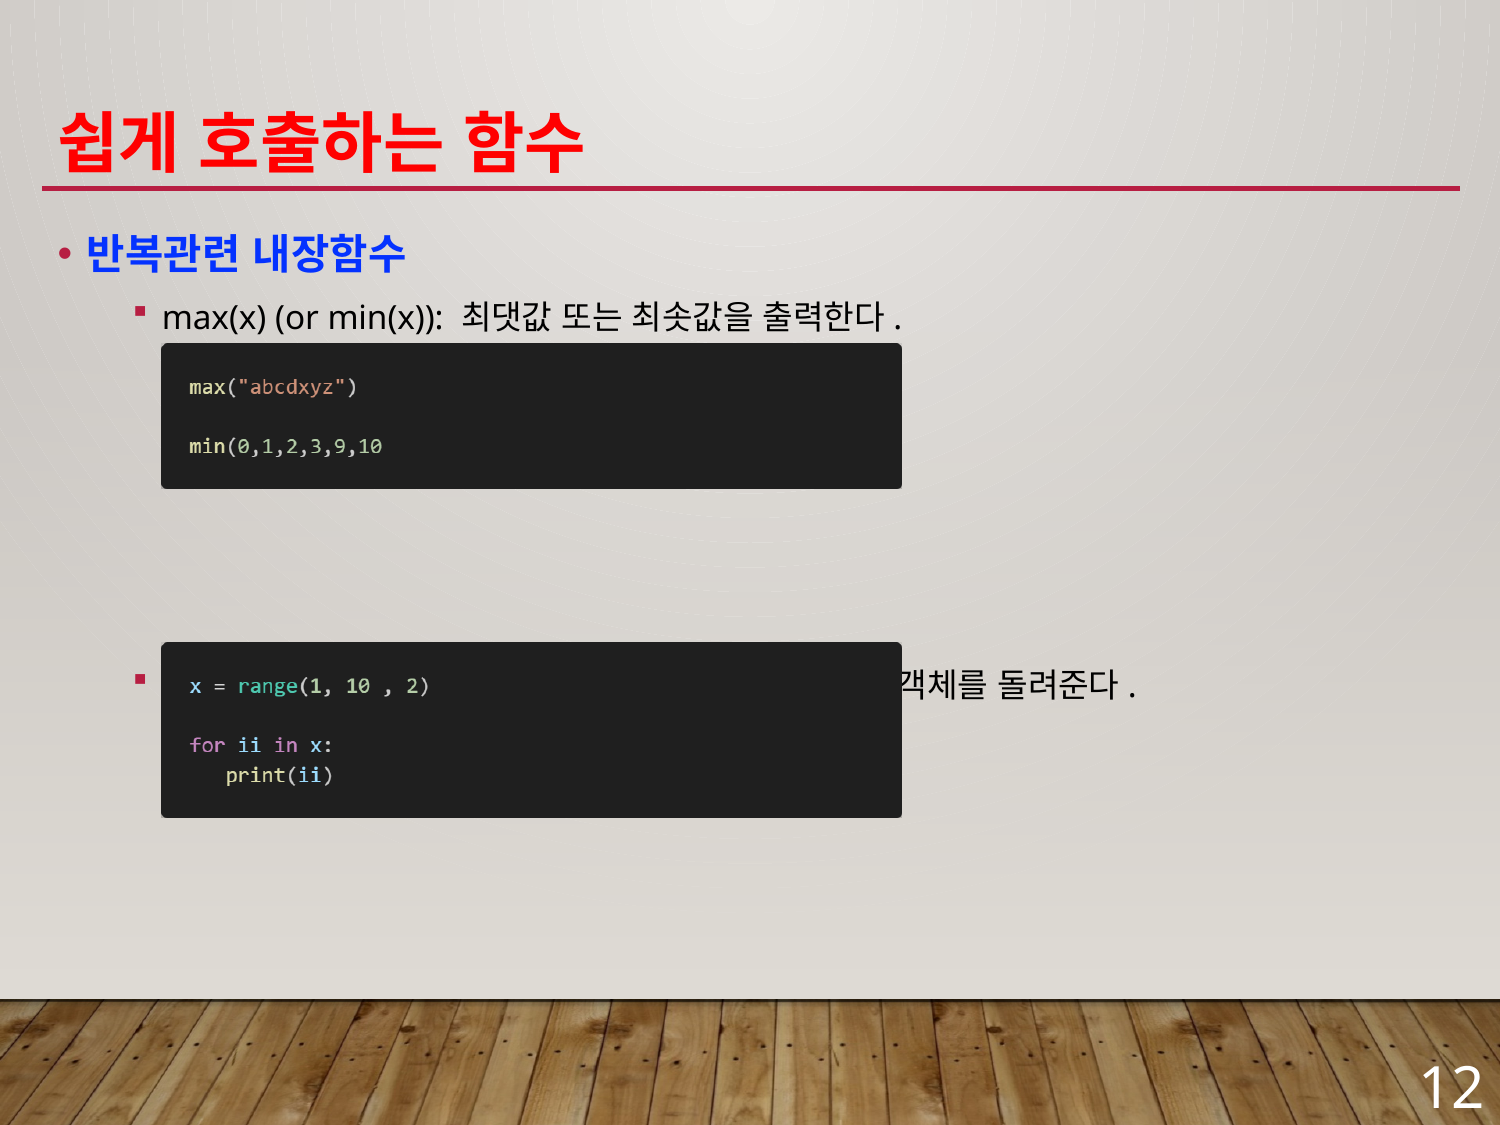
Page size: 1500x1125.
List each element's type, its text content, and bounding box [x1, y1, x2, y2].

picture [161, 342, 903, 489]
picture [161, 642, 903, 818]
picture [0, 999, 1500, 1125]
list 반복관련 내장함수 max(x) (or min(x)): 최댓값 또는 최솟값을 출력한다. range(x, y, z): x부터 (y-1)까지 z의 간격으로 갖는 객체를 돌려준다. [42, 210, 1461, 993]
title 쉽게 호출하는 함수 [42, 16, 1461, 189]
